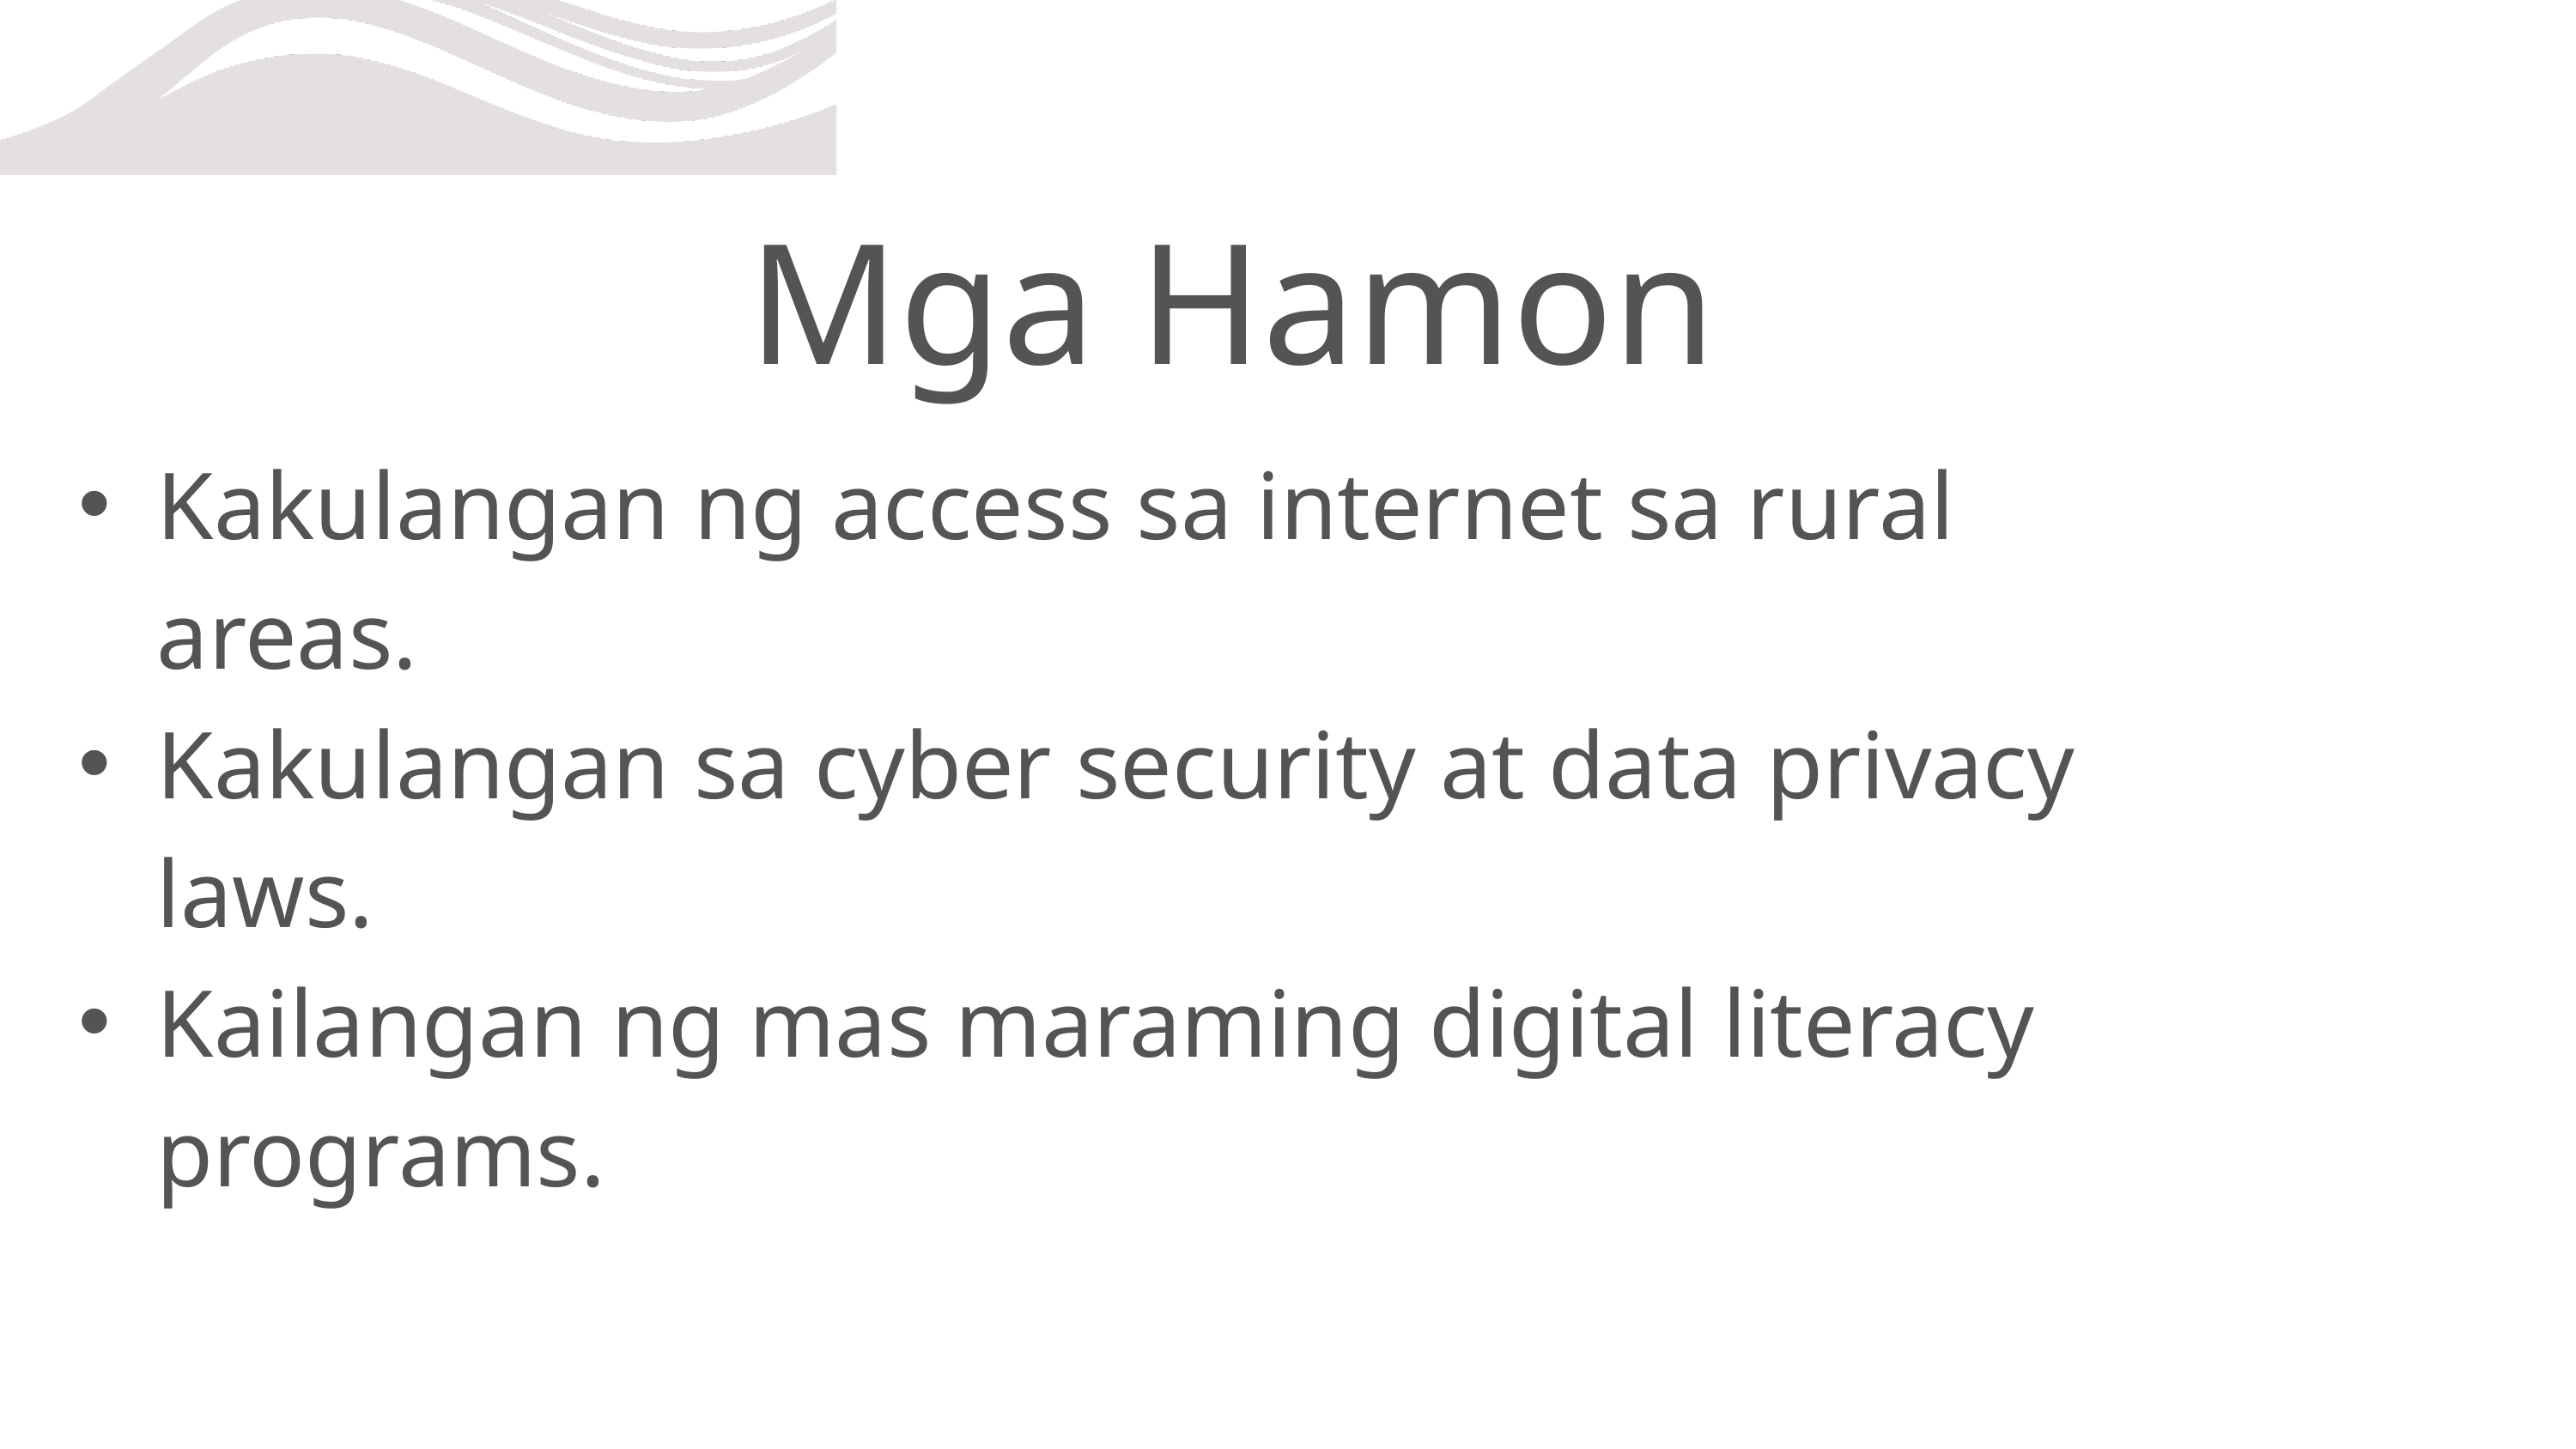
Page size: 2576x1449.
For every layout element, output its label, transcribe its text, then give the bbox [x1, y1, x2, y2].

text_box Mga Hamon [748, 247, 2576, 397]
text_box Kakulangan ng access sa internet sa rural areas. Kakulangan sa cyber security at data privacy laws. Kailangan ng mas maraming digital literacy programs. [0, 428, 2155, 1335]
text_box [0, 0, 837, 175]
